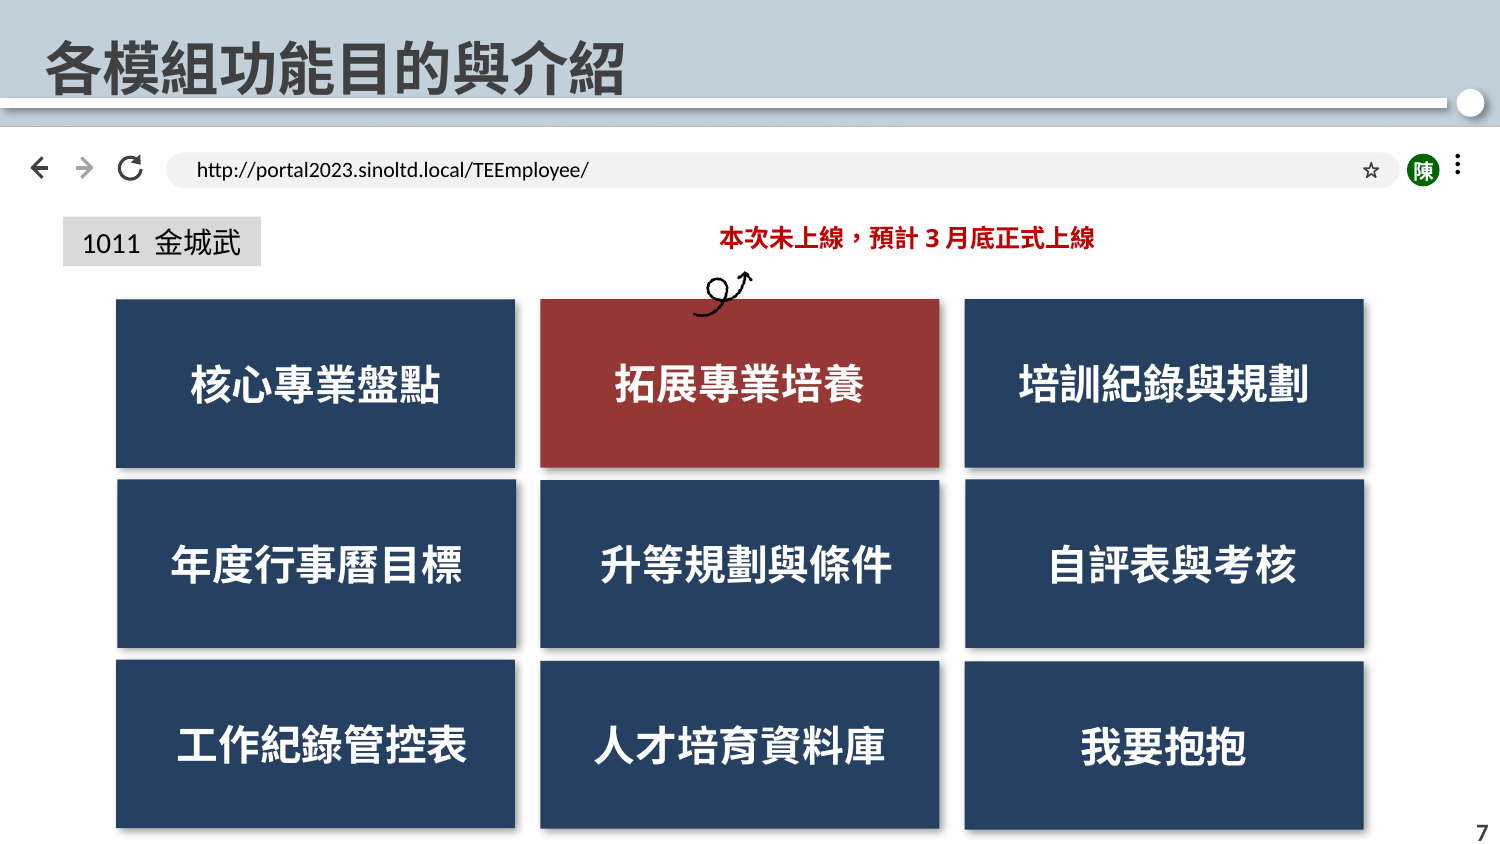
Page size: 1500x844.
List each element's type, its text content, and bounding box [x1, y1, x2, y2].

text_box 1011 金城武 [66, 216, 257, 267]
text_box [115, 299, 516, 469]
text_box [964, 661, 1364, 830]
text_box http://portal2023.sinoltd.local/TEEmployee/ [182, 147, 605, 189]
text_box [540, 660, 940, 829]
text_box [118, 154, 142, 180]
text_box [1361, 160, 1381, 180]
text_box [117, 479, 517, 649]
text_box [163, 150, 1398, 190]
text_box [115, 659, 516, 829]
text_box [75, 157, 93, 179]
text_box . . . [1438, 150, 1478, 190]
title 各模組功能目的與介紹 [29, 0, 1500, 138]
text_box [31, 157, 49, 179]
text_box 本次未上線，預計3月底正式上線 [696, 206, 1119, 270]
picture [695, 266, 753, 321]
text_box [61, 215, 263, 268]
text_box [964, 298, 1364, 468]
text_box 陳 [1398, 151, 1449, 191]
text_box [540, 479, 940, 649]
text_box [540, 298, 940, 468]
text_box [965, 479, 1365, 649]
